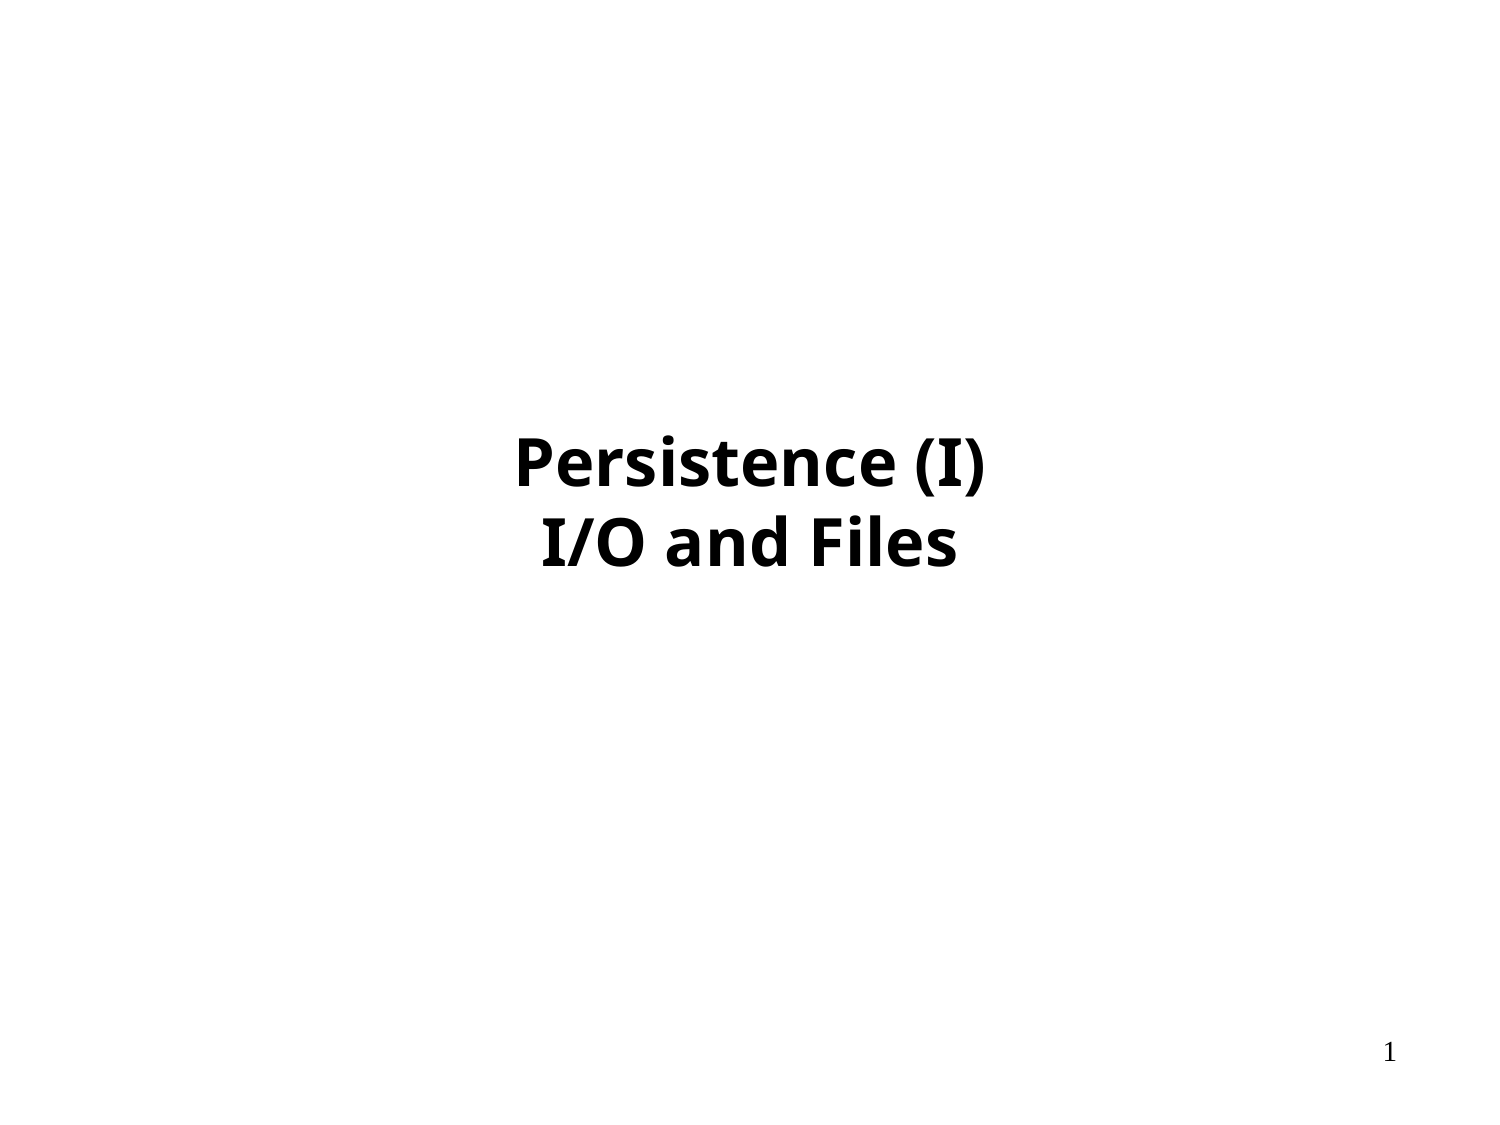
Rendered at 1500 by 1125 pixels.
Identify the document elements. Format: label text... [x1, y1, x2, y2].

title Persistence (I) I/O and Files [112, 350, 1388, 650]
slide_number * [1100, 1025, 1413, 1100]
